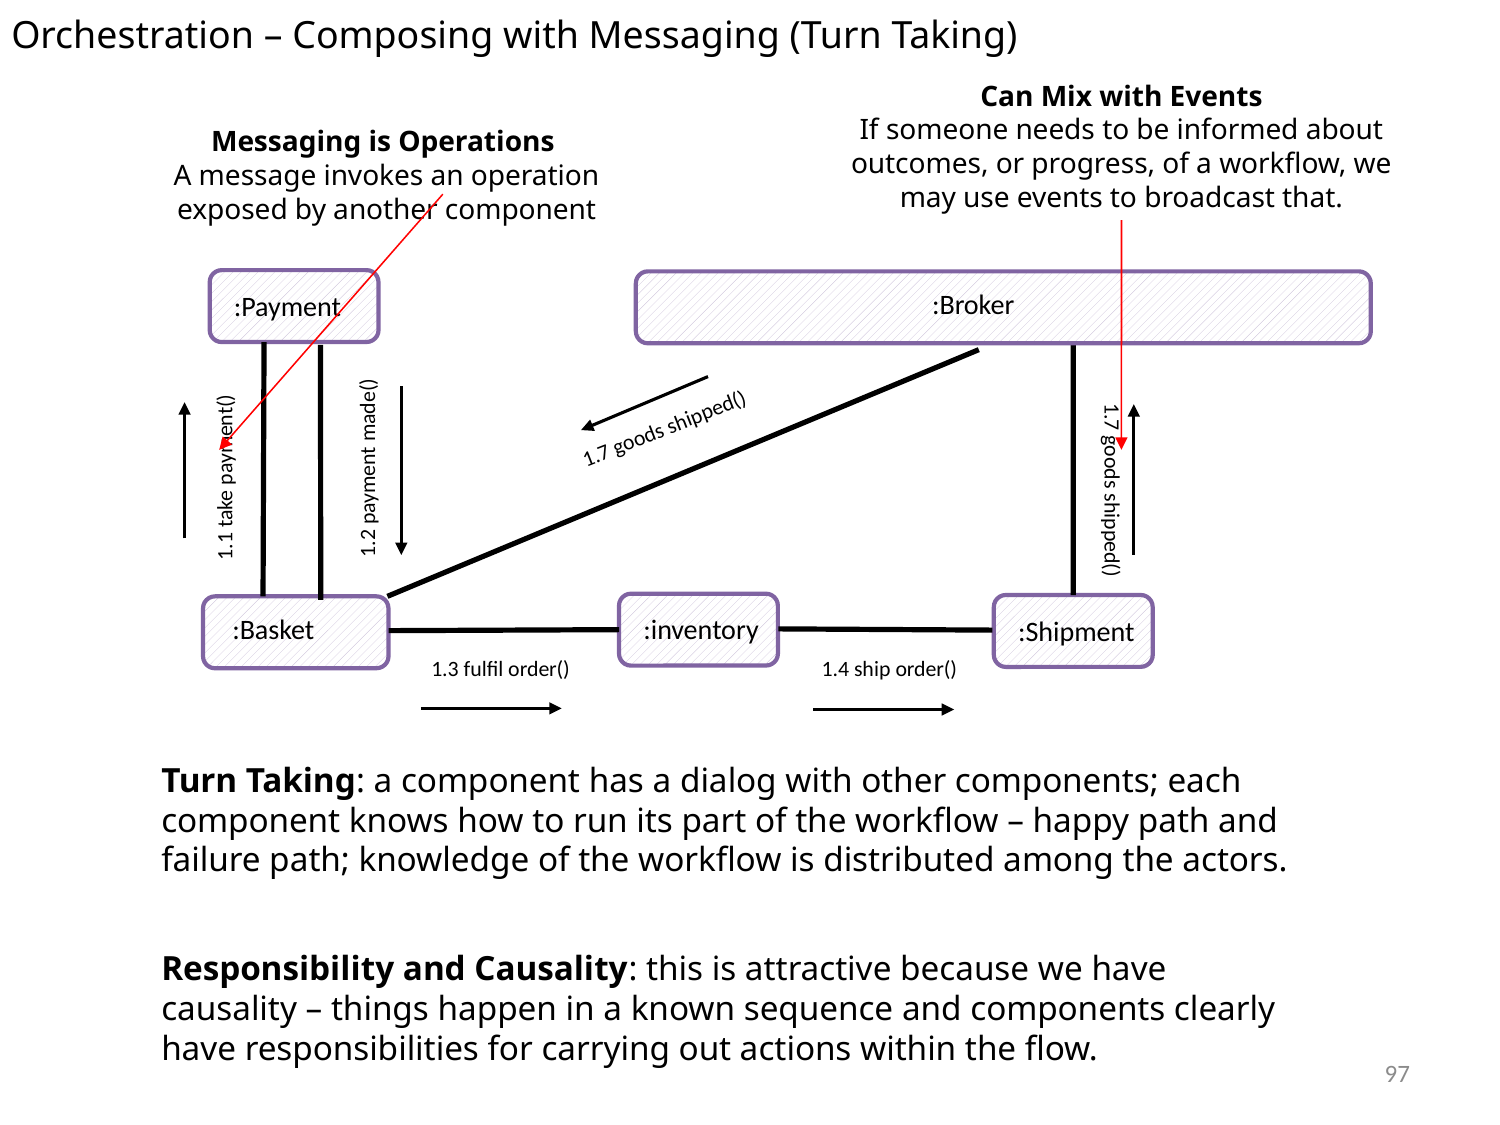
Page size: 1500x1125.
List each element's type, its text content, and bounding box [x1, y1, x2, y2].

text_box :Broker [917, 279, 1031, 328]
text_box [207, 271, 213, 342]
text_box 1.4 ship order() [806, 647, 980, 689]
text_box [200, 594, 391, 671]
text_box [219, 193, 444, 451]
text_box :Basket [217, 604, 372, 653]
text_box [633, 269, 1117, 346]
text_box Messaging is Operations A message invokes an operation exposed by another component [101, 116, 672, 233]
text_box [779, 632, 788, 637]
text_box [991, 592, 1155, 670]
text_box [387, 349, 979, 597]
text_box :inventory [628, 605, 788, 653]
text_box :Shipment [1003, 605, 1163, 654]
text_box 1.3 fulfil order() [416, 647, 603, 689]
text_box 1.7 goods shipped() [1092, 388, 1134, 628]
text_box [616, 605, 781, 668]
text_box Turn Taking: a component has a dialog with other components; each component knows how to run its part of the workflow – happy path and failure path; knowledge of the workflow is distributed among the actors. [146, 751, 1325, 886]
text_box 1.2 payment made() [345, 458, 382, 572]
text_box Orchestration – Composing with Messaging (Turn Taking) [0, 0, 1500, 67]
text_box 1.1 take payment() [202, 369, 244, 575]
slide_number 97 [1074, 1042, 1425, 1103]
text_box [580, 376, 709, 431]
text_box [1126, 269, 1373, 346]
text_box Responsibility and Causality: this is attractive because we have causality – things happen in a known sequence and components clearly have responsibilities for carrying out actions within the flow. [146, 939, 1325, 1075]
text_box Can Mix with Events If someone needs to be informed about outcomes, or progress, of a workflow, we may use events to broadcast that. [836, 70, 1407, 221]
